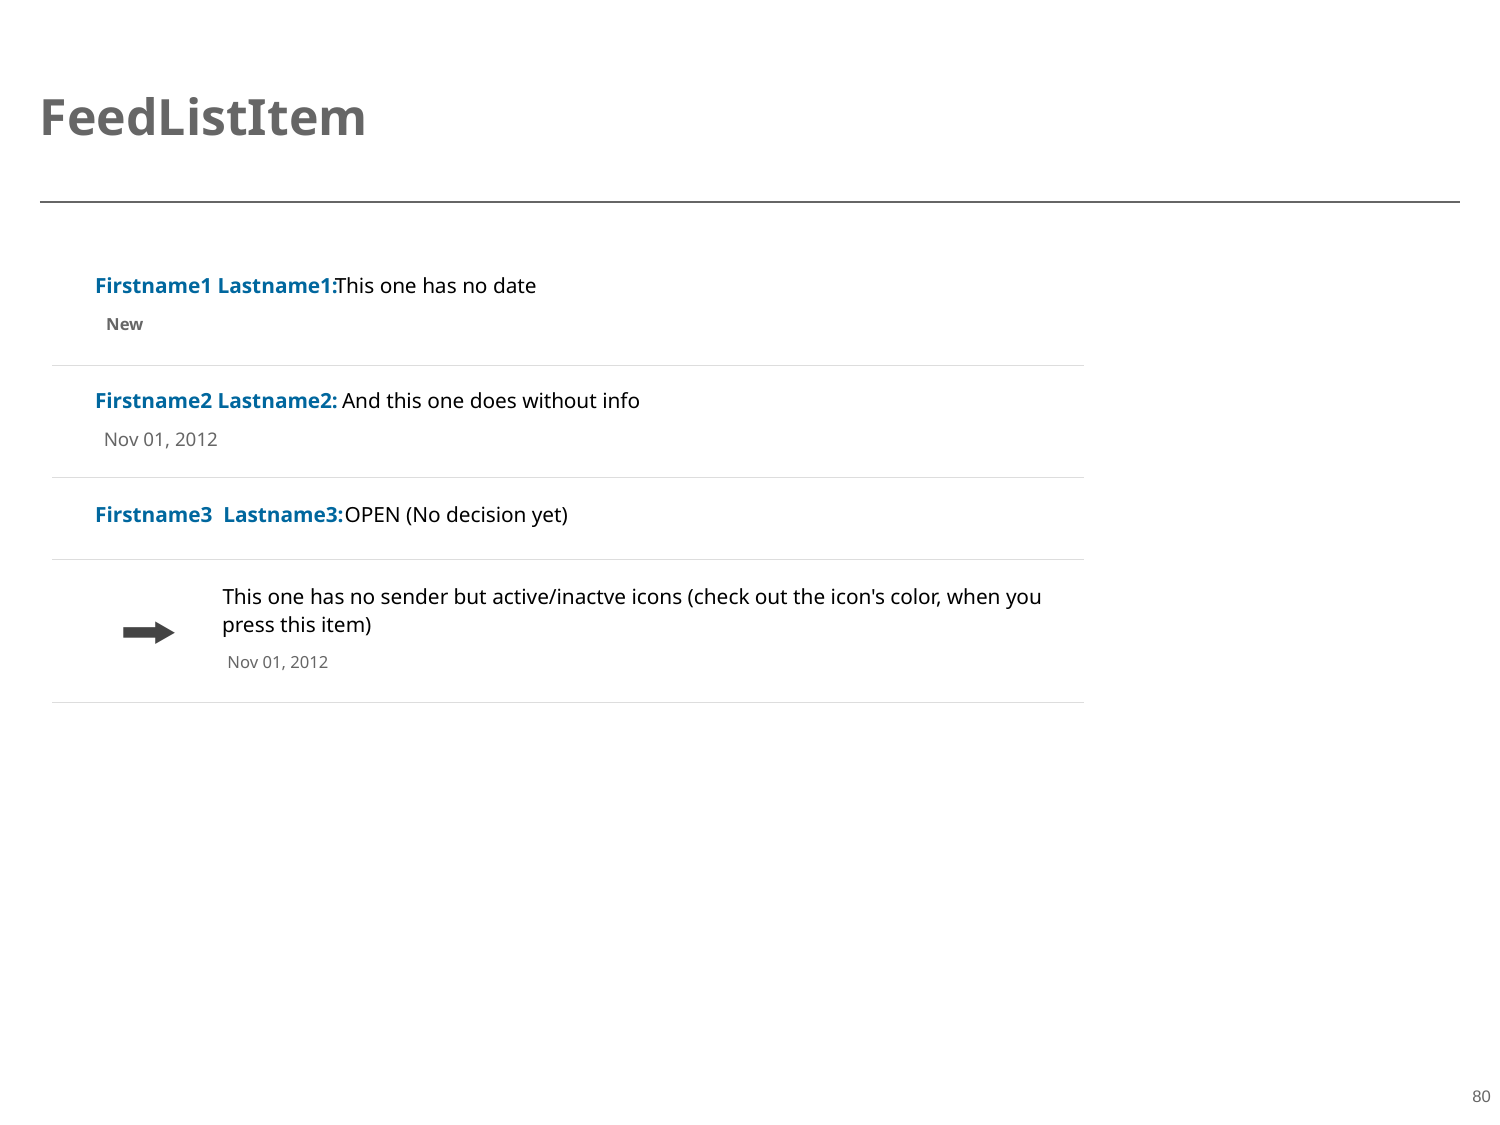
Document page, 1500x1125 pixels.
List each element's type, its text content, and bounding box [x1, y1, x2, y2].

text_box This one has no sender but active/inactve icons (check out the icon's color, when you [222, 583, 1042, 609]
title FeedListItem [39, 53, 1460, 178]
text_box New [106, 313, 144, 334]
text_box press this item) [222, 611, 372, 637]
text_box Firstname1 Lastname1: [95, 272, 334, 298]
text_box Firstname2 Lastname2: [95, 387, 339, 413]
text_box Nov 01, 2012 [227, 651, 329, 672]
text_box Nov 01, 2012 [103, 427, 219, 451]
text_box This one has no date [334, 272, 538, 298]
text_box And this one does without info [341, 387, 641, 413]
text_box Firstname3 Lastname3: [95, 501, 344, 527]
text_box  [117, 583, 182, 674]
text_box OPEN (No decision yet) [344, 501, 568, 527]
